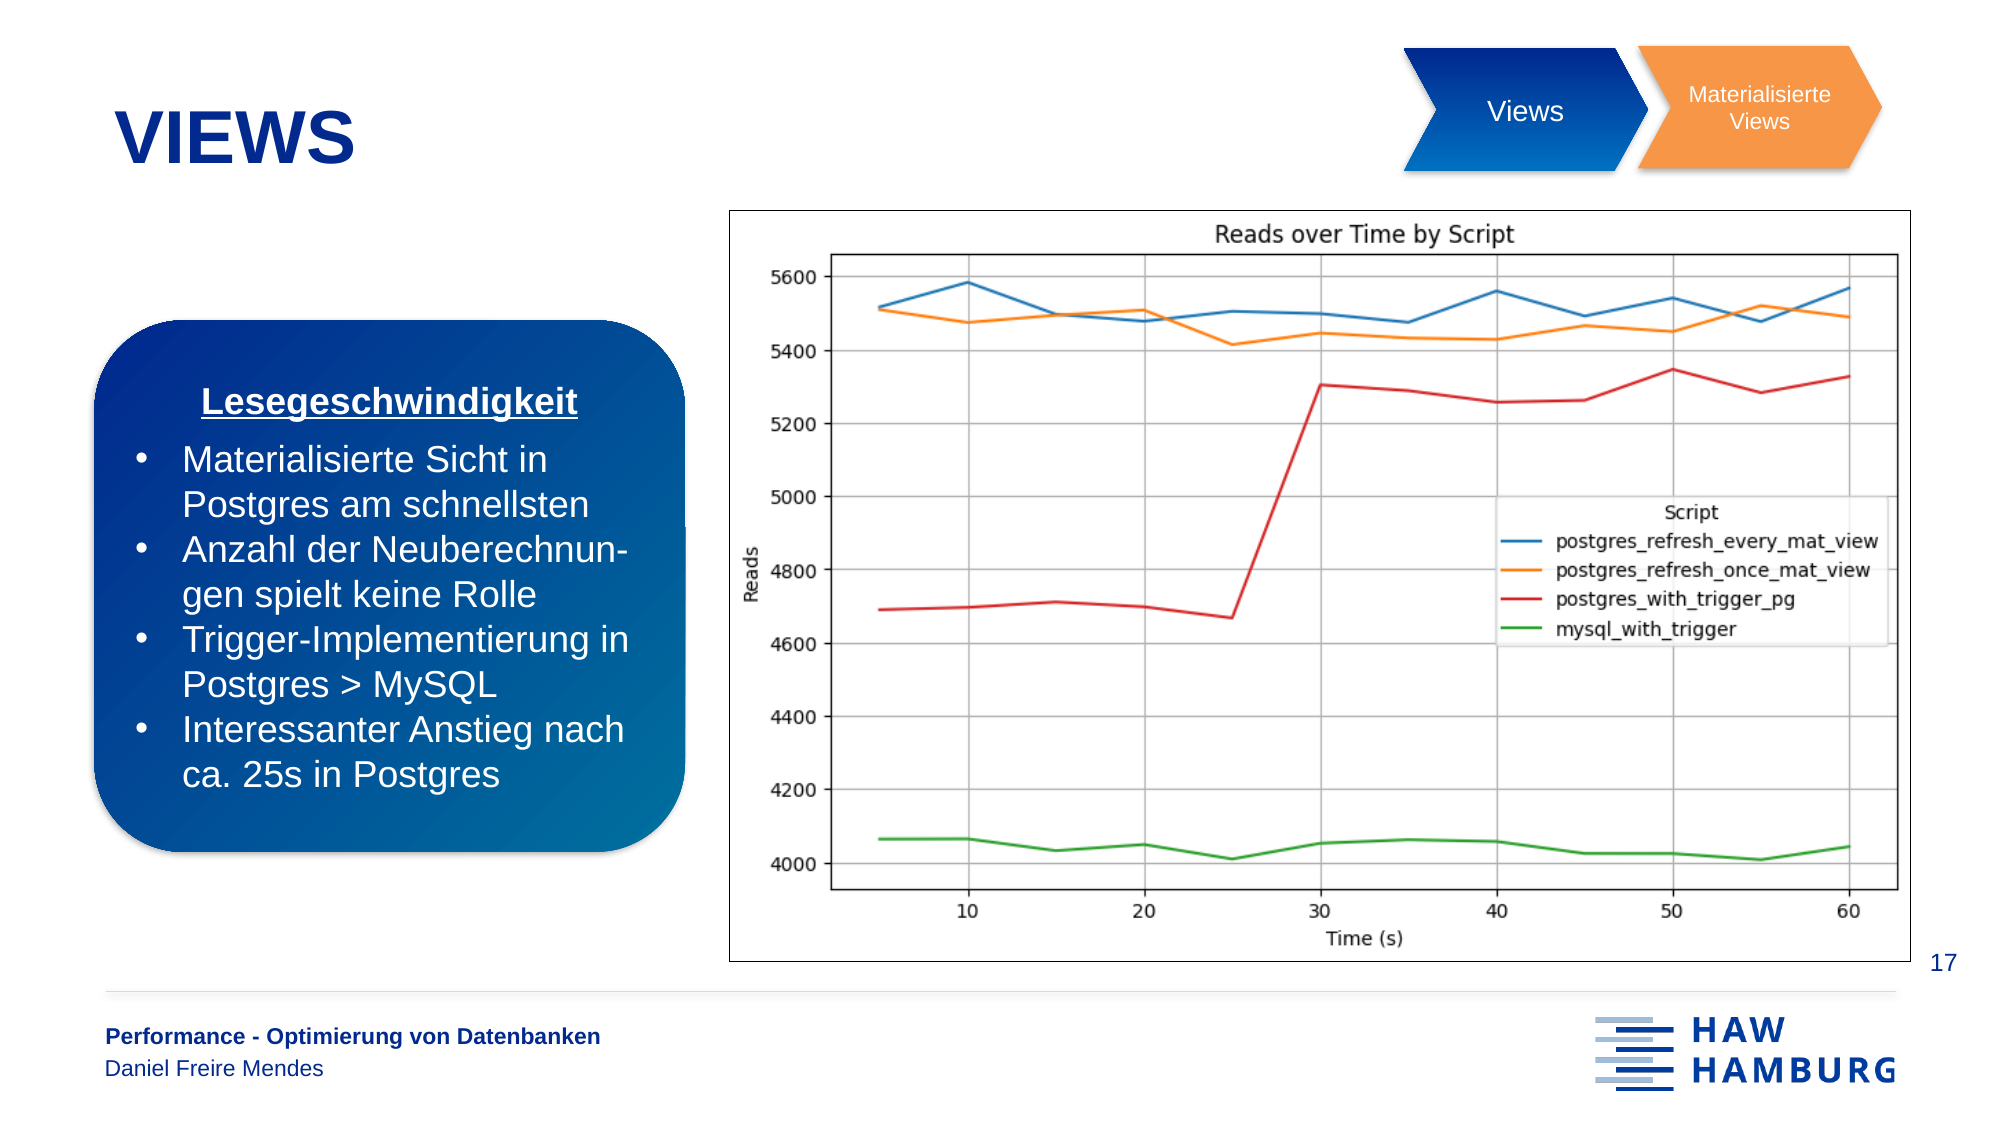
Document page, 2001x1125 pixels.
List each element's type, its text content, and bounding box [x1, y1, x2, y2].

picture [728, 210, 1911, 962]
text_box Materialisierte Views [1637, 45, 1883, 170]
text_box Views [1403, 47, 1649, 172]
text_box Lesegeschwindigkeit Materialisierte Sicht in Postgres am schnellsten Anzahl der Neuberechnun-gen spielt keine Rolle Trigger-Implementierung in Postgres > MySQL Interessanter Anstieg nach ca. 25s in Postgres [93, 319, 686, 853]
slide_number 17 [1506, 931, 1973, 992]
title Views [99, 60, 1899, 218]
